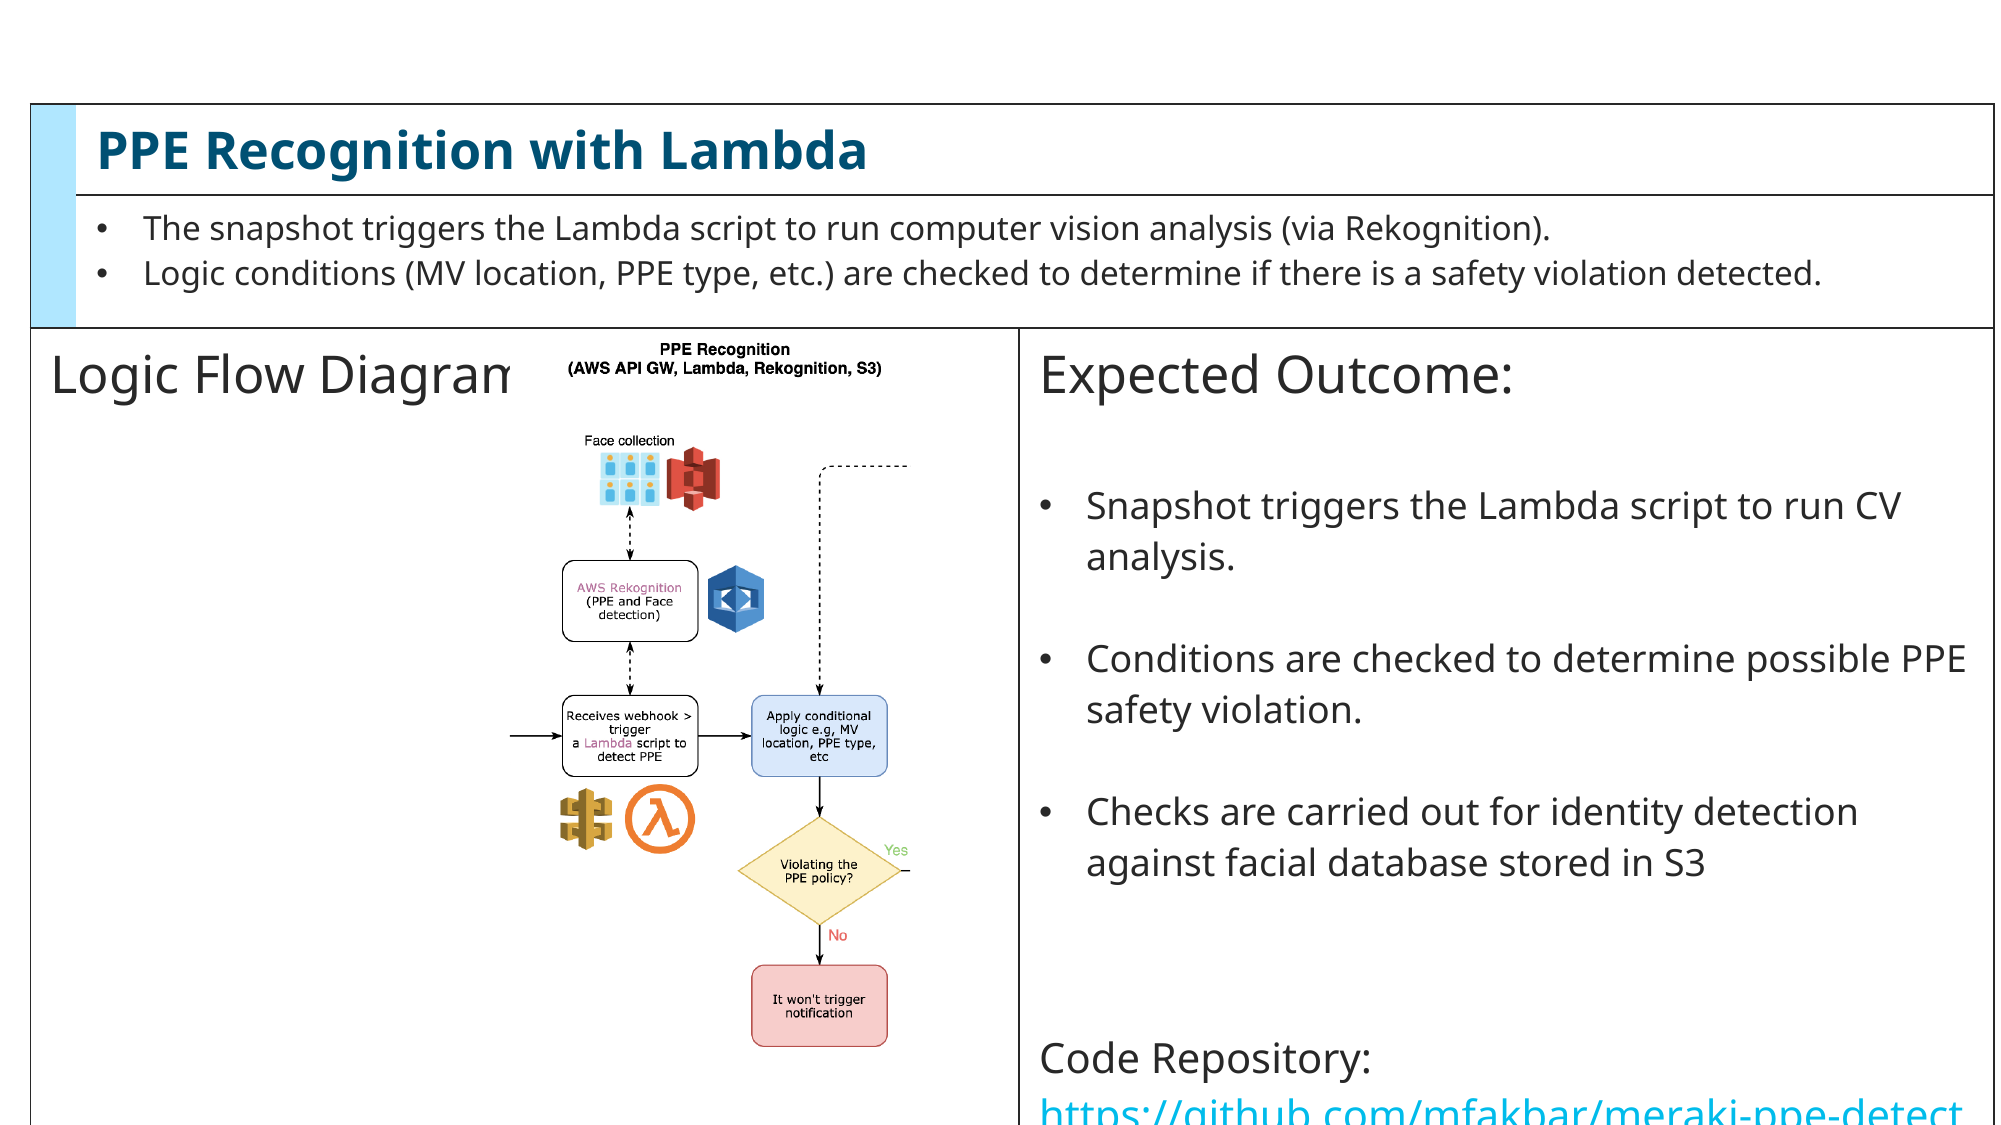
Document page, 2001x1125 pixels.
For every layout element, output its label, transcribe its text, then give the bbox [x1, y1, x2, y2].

picture [509, 334, 911, 1060]
table_cell Expected Outcome: Snapshot triggers the Lambda script to run CV analysis. Conditions are checked to determine possible PPE safety violation. Checks are carried out for identity detection against facial database stored in S3 Code Repository: https://github.com/mfakbar/meraki-ppe-detection [1020, 329, 1993, 1125]
table_header [31, 105, 76, 327]
table_cell The snapshot triggers the Lambda script to run computer vision analysis (via Rekognition). Logic conditions (MV location, PPE type, etc.) are checked to determine if there is a safety violation detected. [76, 196, 1993, 327]
table_header PPE Recognition with Lambda [76, 105, 1993, 194]
table_cell Logic Flow Diagram: [31, 329, 1018, 1125]
